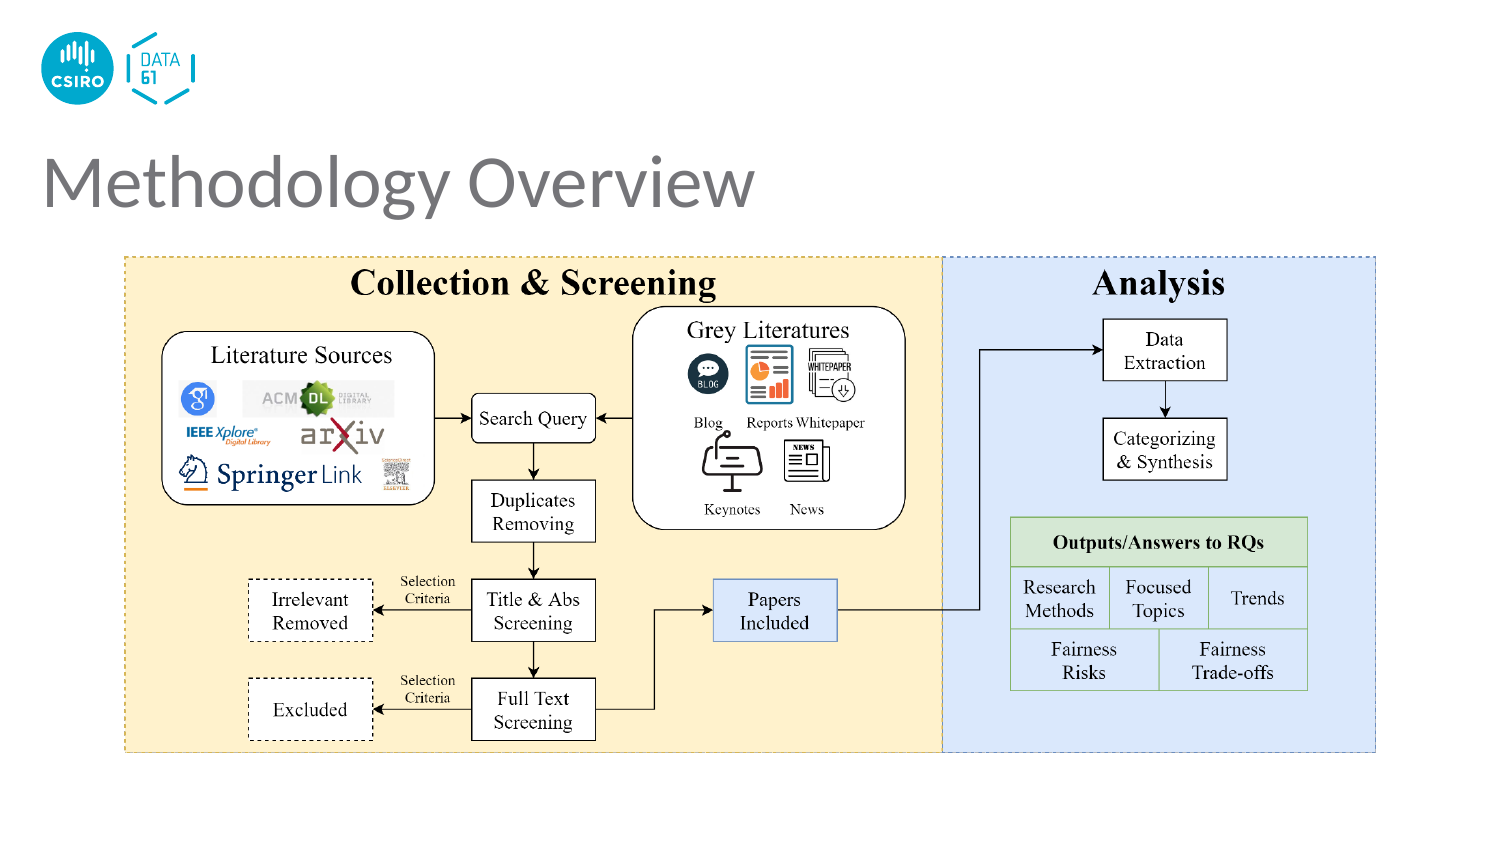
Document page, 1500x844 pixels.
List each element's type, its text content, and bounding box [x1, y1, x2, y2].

picture [124, 256, 1376, 753]
title Methodology Overview [41, 132, 1459, 237]
